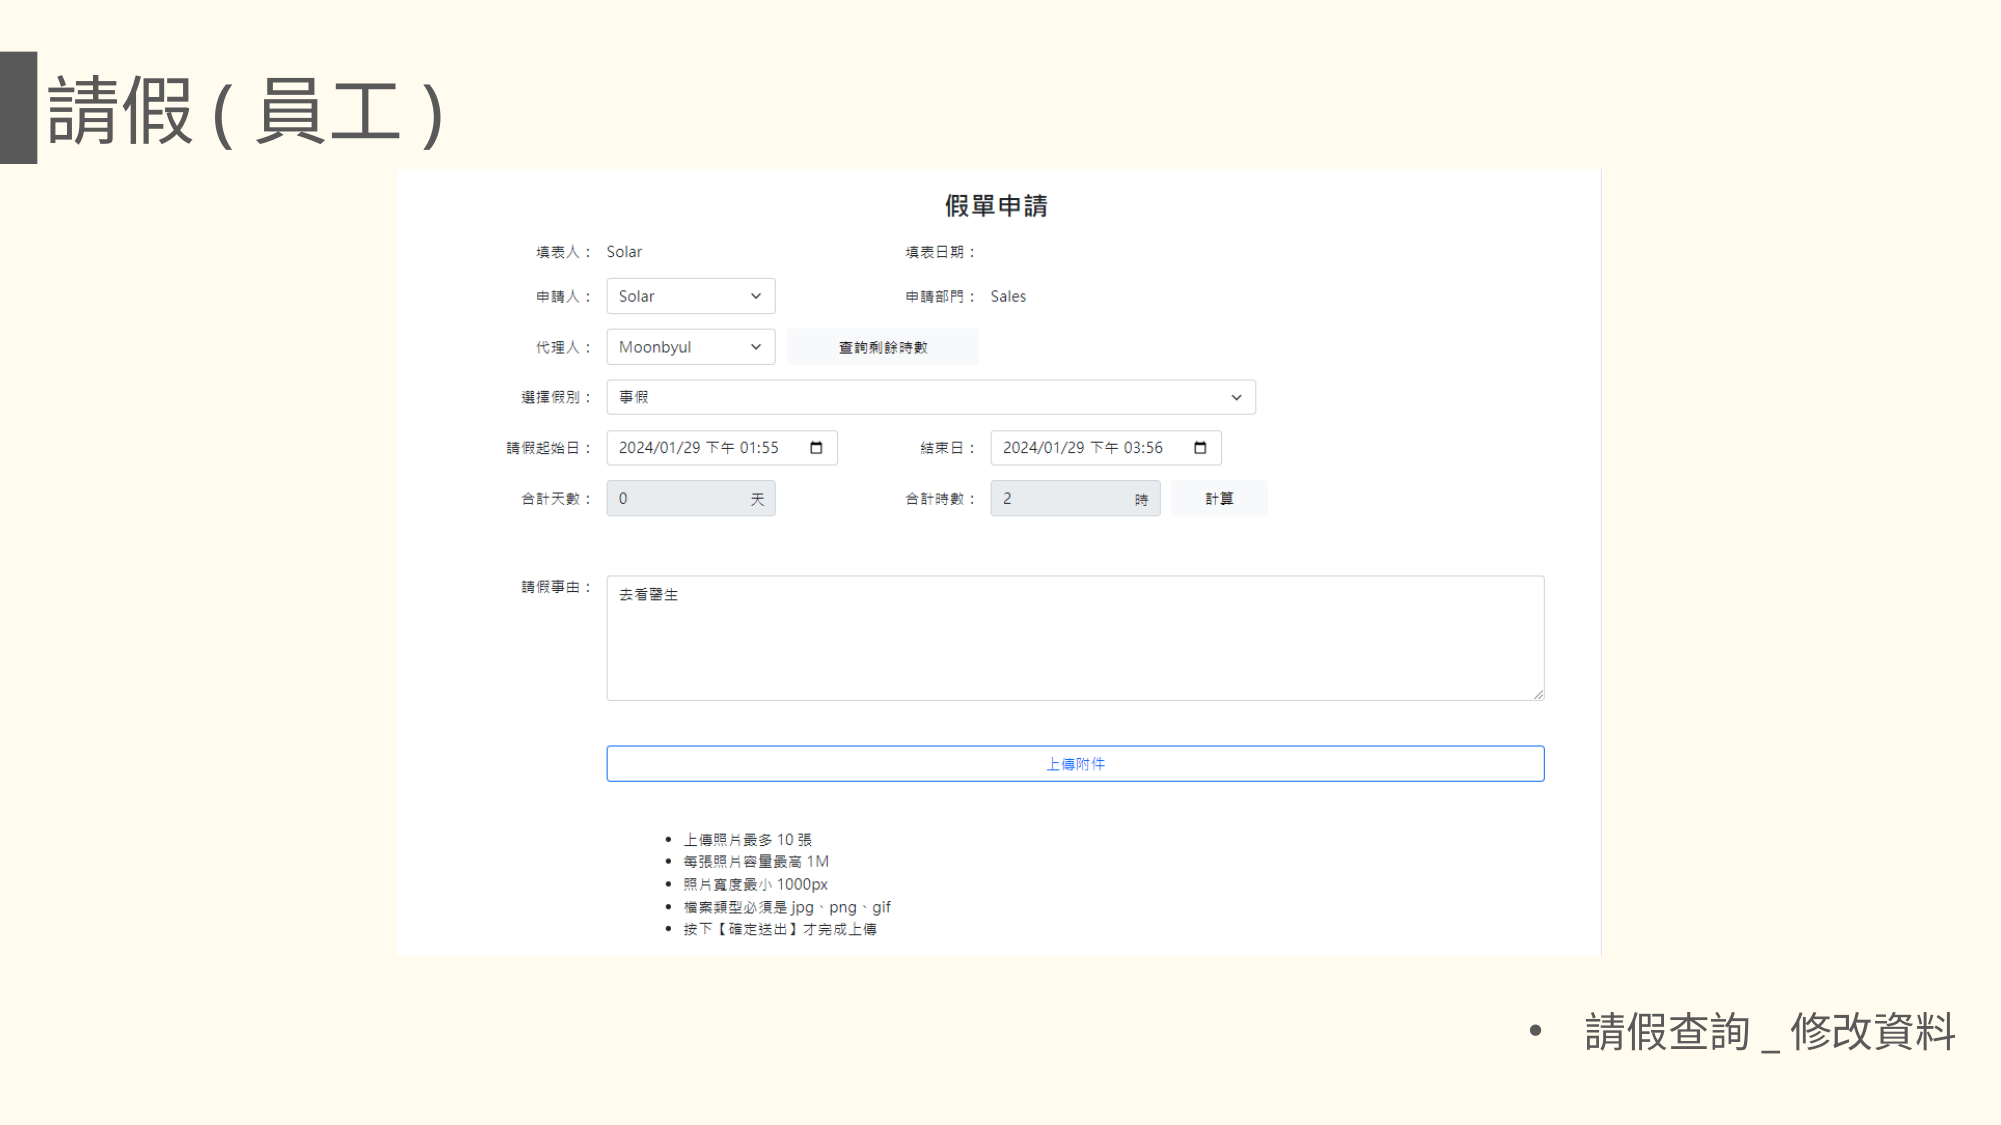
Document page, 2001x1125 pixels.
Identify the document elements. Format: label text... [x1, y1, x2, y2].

text_box 請假查詢_修改資料 [1513, 998, 2000, 1063]
text_box [0, 51, 38, 165]
picture [397, 169, 1603, 956]
text_box 請假(員工) [30, 55, 459, 161]
